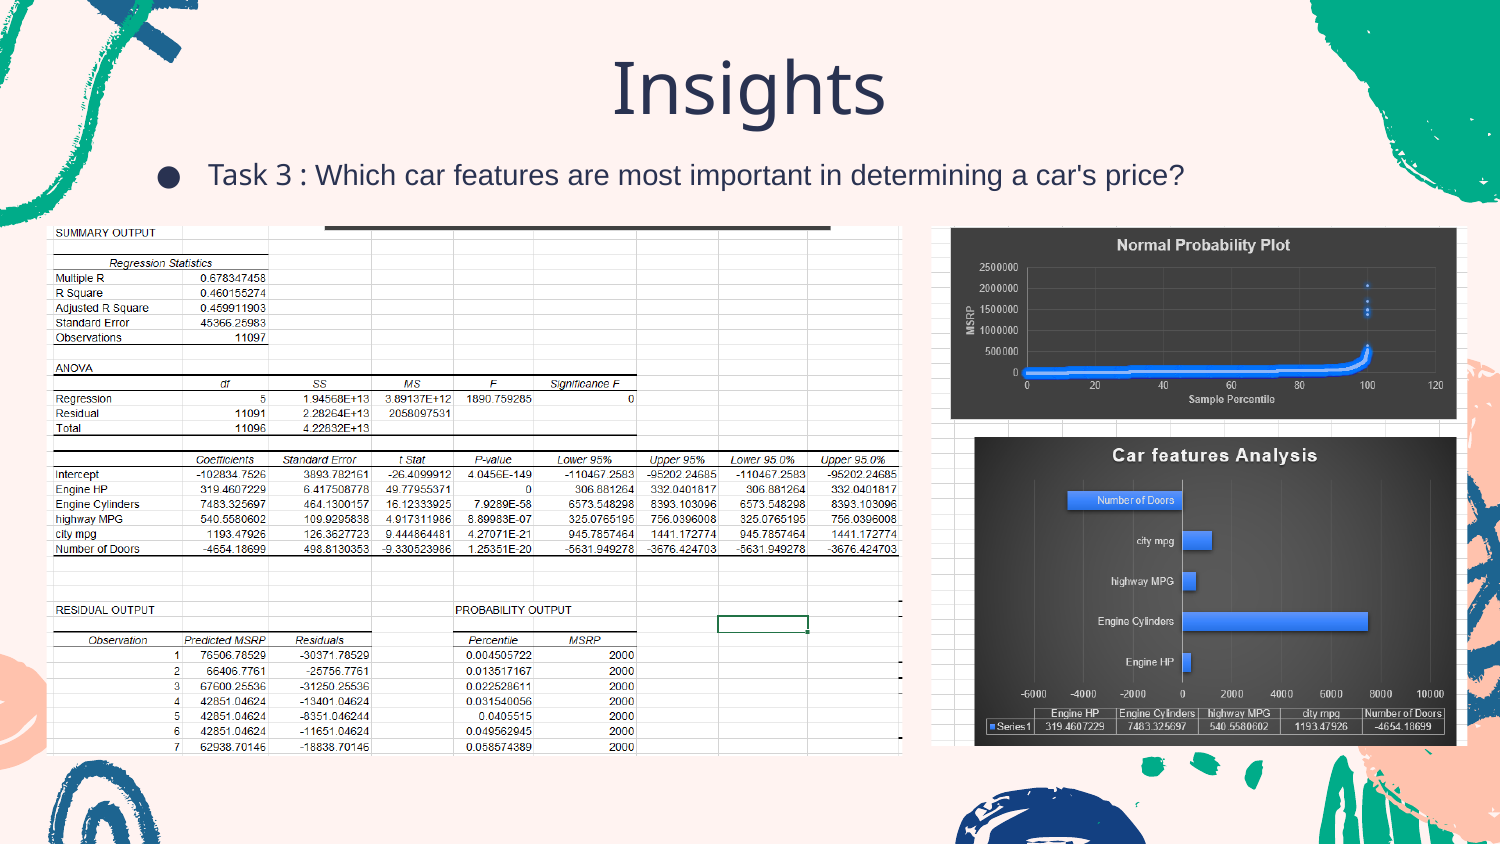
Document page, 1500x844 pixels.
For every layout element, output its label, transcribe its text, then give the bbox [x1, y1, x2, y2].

title Insights [118, 26, 1382, 121]
picture [931, 226, 1468, 746]
picture [46, 226, 903, 757]
list Task 3 : Which car features are most important in determining a car's price? [118, 141, 1382, 703]
